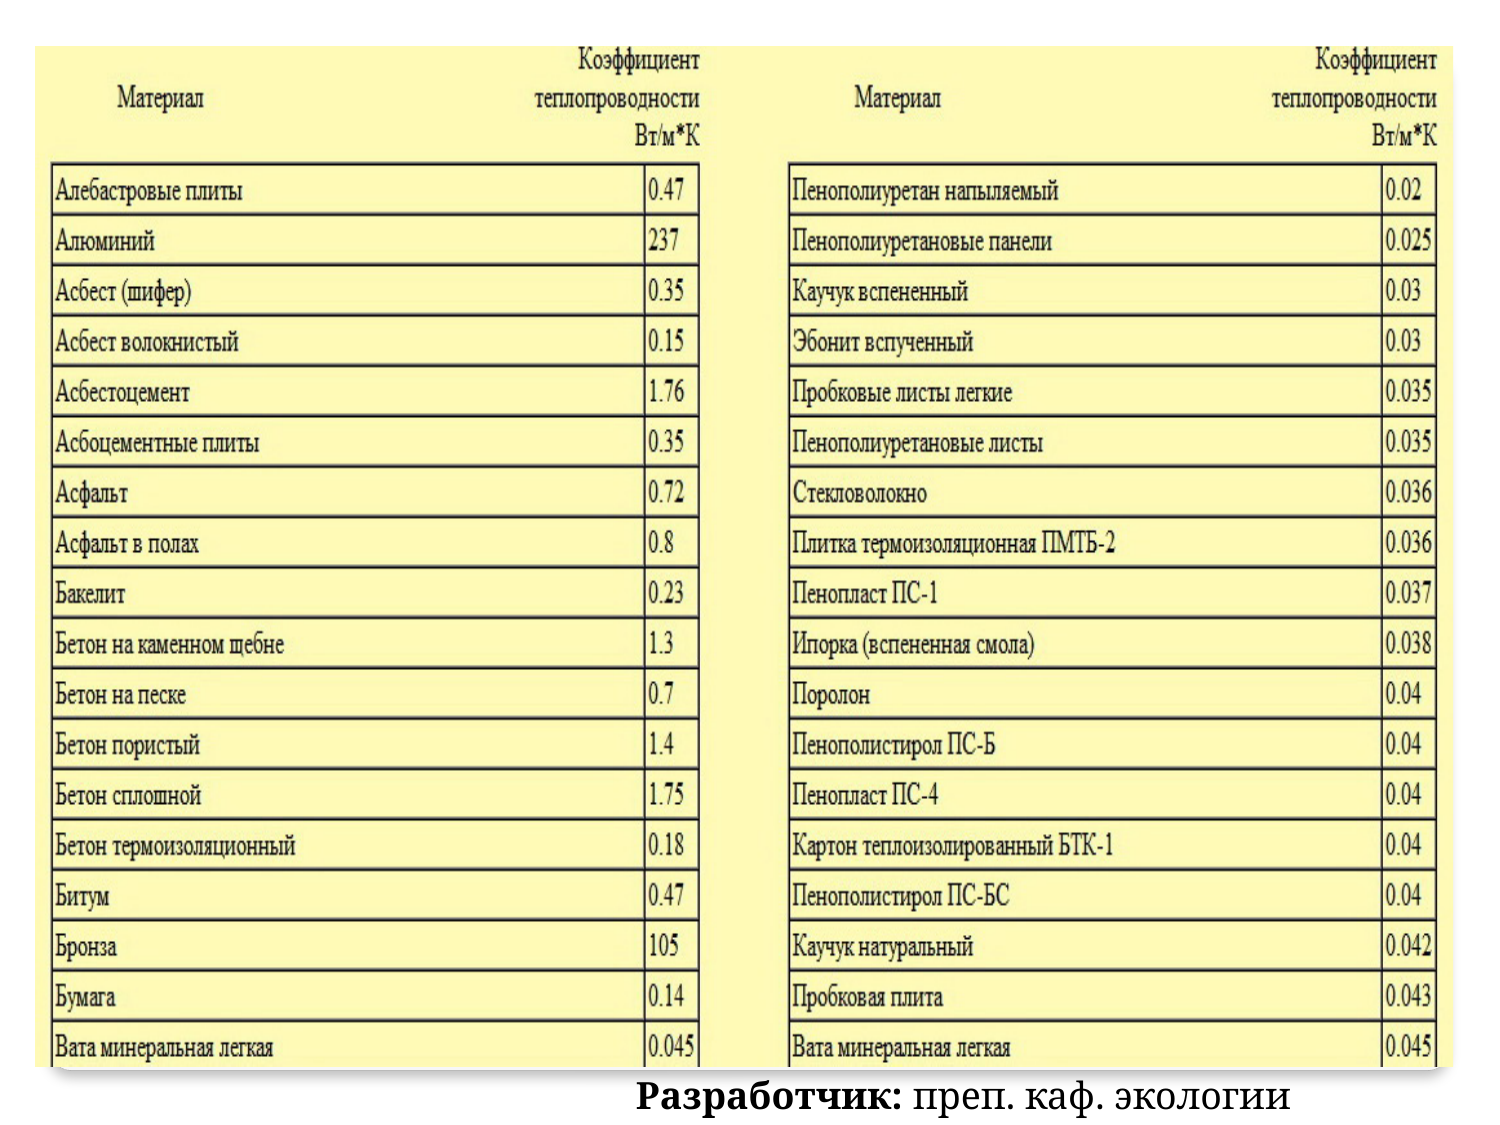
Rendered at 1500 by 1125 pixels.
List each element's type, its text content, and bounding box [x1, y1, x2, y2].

text_box Разработчик: преп. каф. экологии Кирвель П.И. [621, 1077, 1455, 1125]
picture [34, 46, 1454, 1067]
